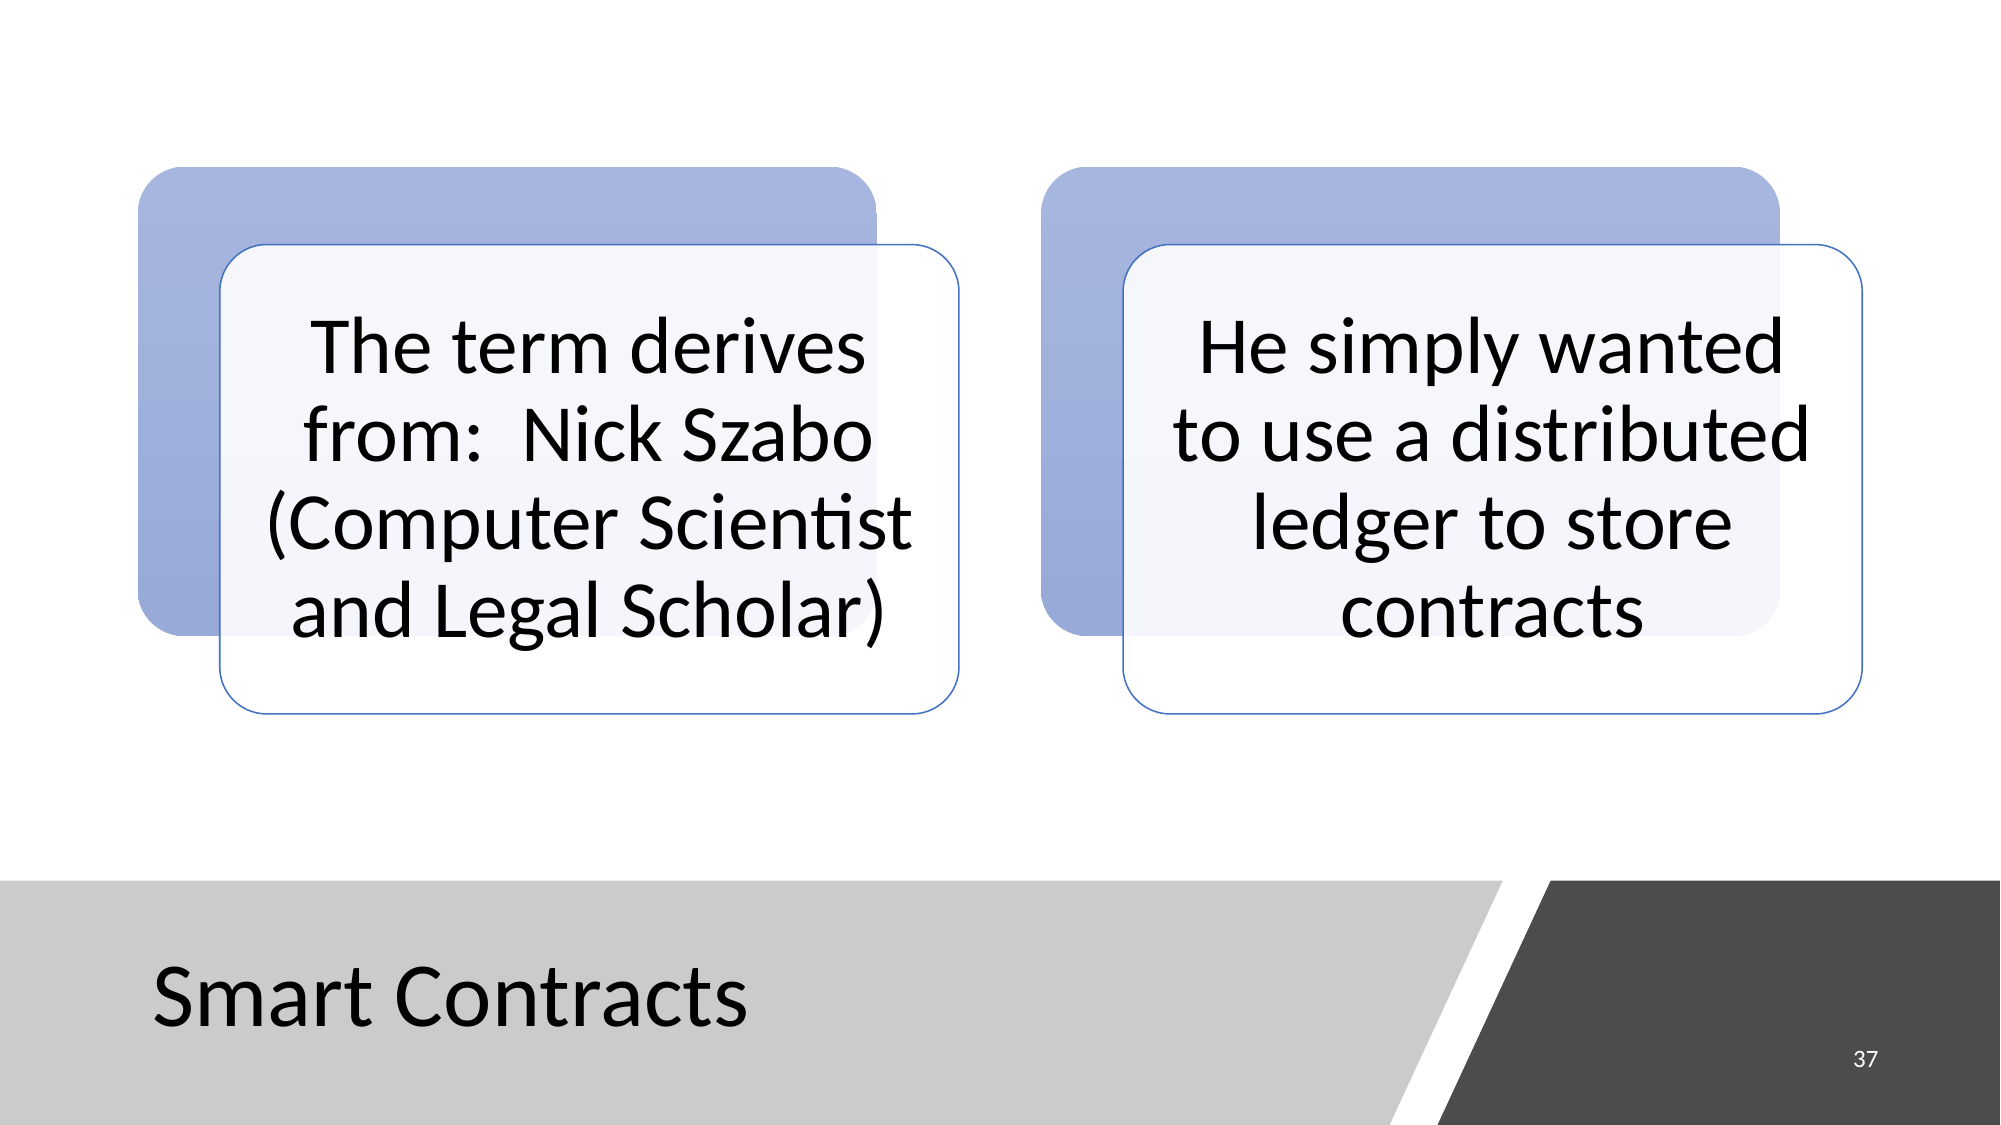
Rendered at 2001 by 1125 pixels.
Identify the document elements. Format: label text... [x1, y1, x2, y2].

title Smart Contracts [137, 907, 1404, 1087]
slide_number ‹#› [1672, 1027, 1894, 1087]
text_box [137, 166, 1863, 715]
text_box [1437, 880, 2000, 1125]
text_box [0, 880, 1503, 1125]
